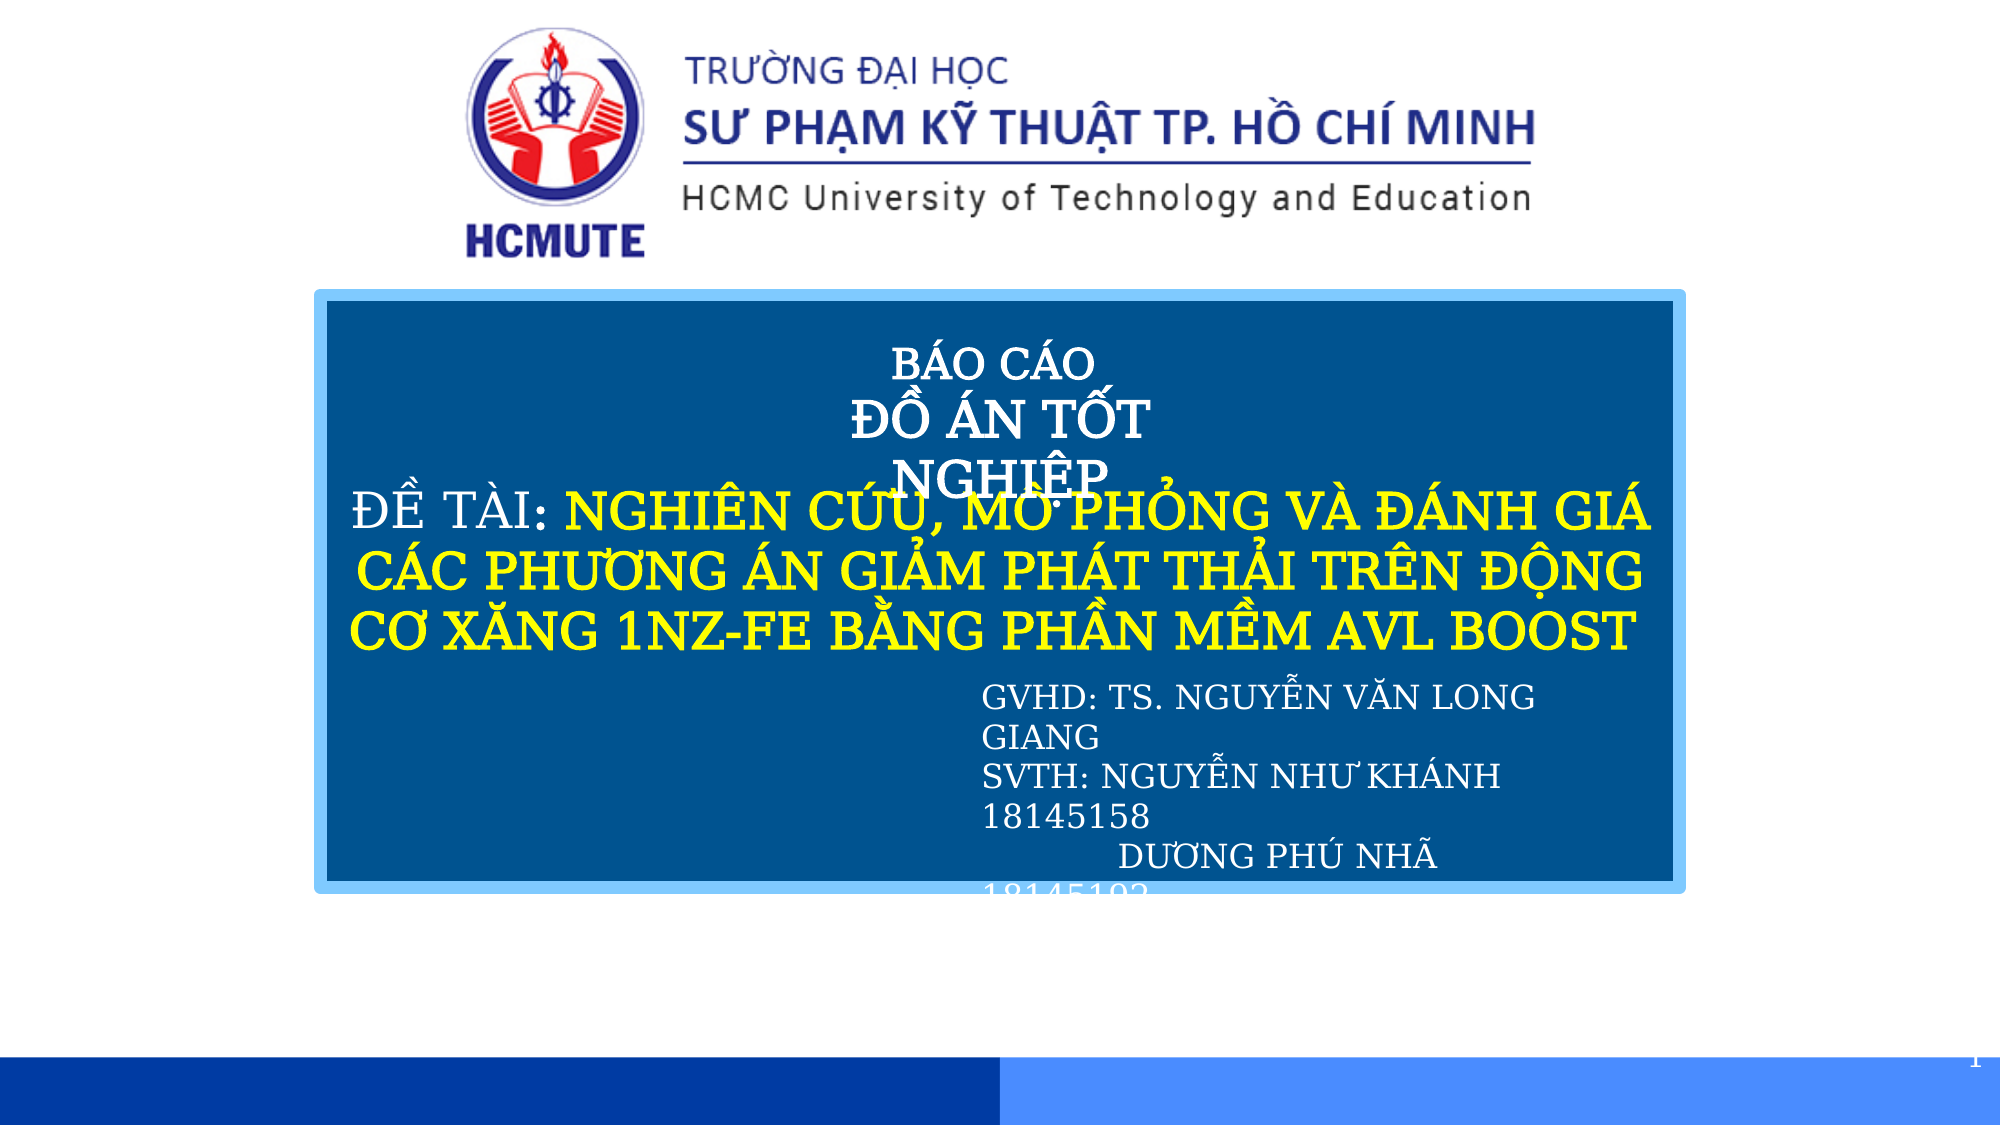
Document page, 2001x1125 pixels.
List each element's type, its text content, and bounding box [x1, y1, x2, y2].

picture [463, 15, 1537, 262]
text_box GVHD: TS. NGUYỄN VĂN LONG GIANG SVTH: NGUYỄN NHƯ KHÁNH 18145158 DƯƠNG PHÚ NHÃ 18145192 [966, 668, 1608, 923]
text_box BÁO CÁO ĐỒ ÁN TỐT NGHIỆP [749, 329, 1251, 515]
slide_number 1 [1784, 1031, 2000, 1092]
text_box ĐỀ TÀI: NGHIÊN CỨU, MÔ PHỎNG VÀ ĐÁNH GIÁ CÁC PHƯƠNG ÁN GIẢM PHÁT THẢI TRÊN ĐỘNG CƠ XĂNG 1NZ-FE BẰNG PHẦN MỀM AVL BOOST [318, 293, 1682, 890]
